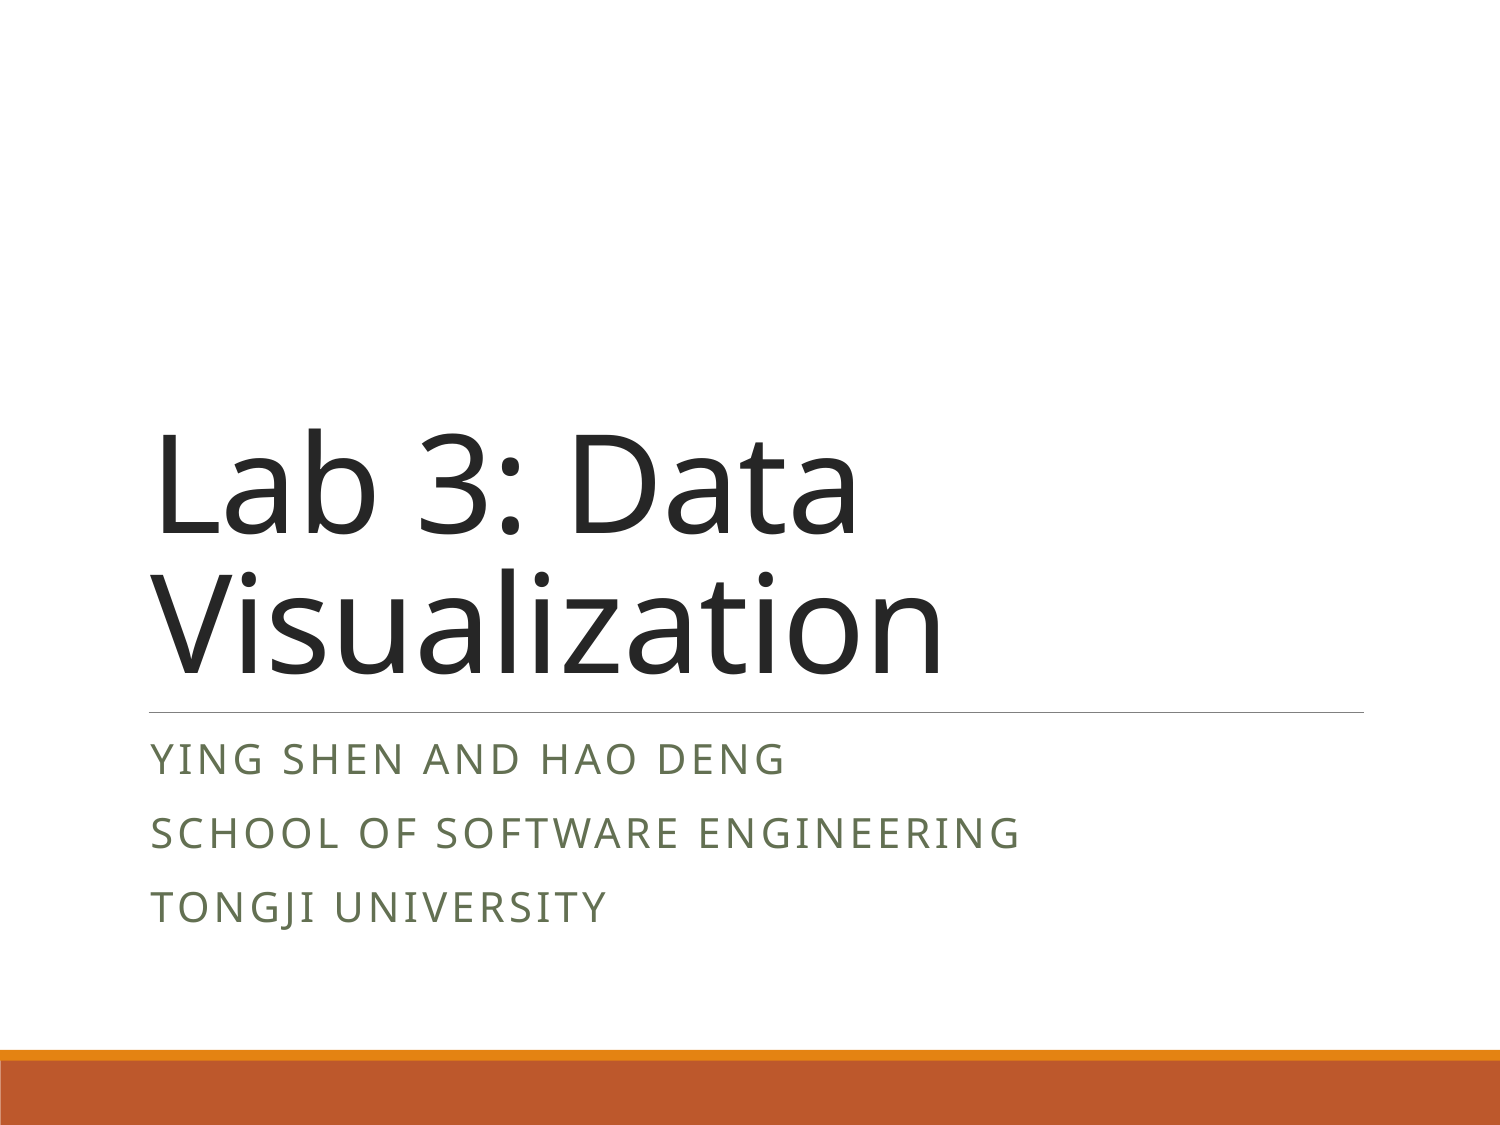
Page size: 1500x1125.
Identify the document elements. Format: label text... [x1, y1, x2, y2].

subtitle Ying shen and hao deng School of software engineering tongji university [135, 730, 1373, 1014]
title Lab 3: Data Visualization [135, 124, 1373, 710]
